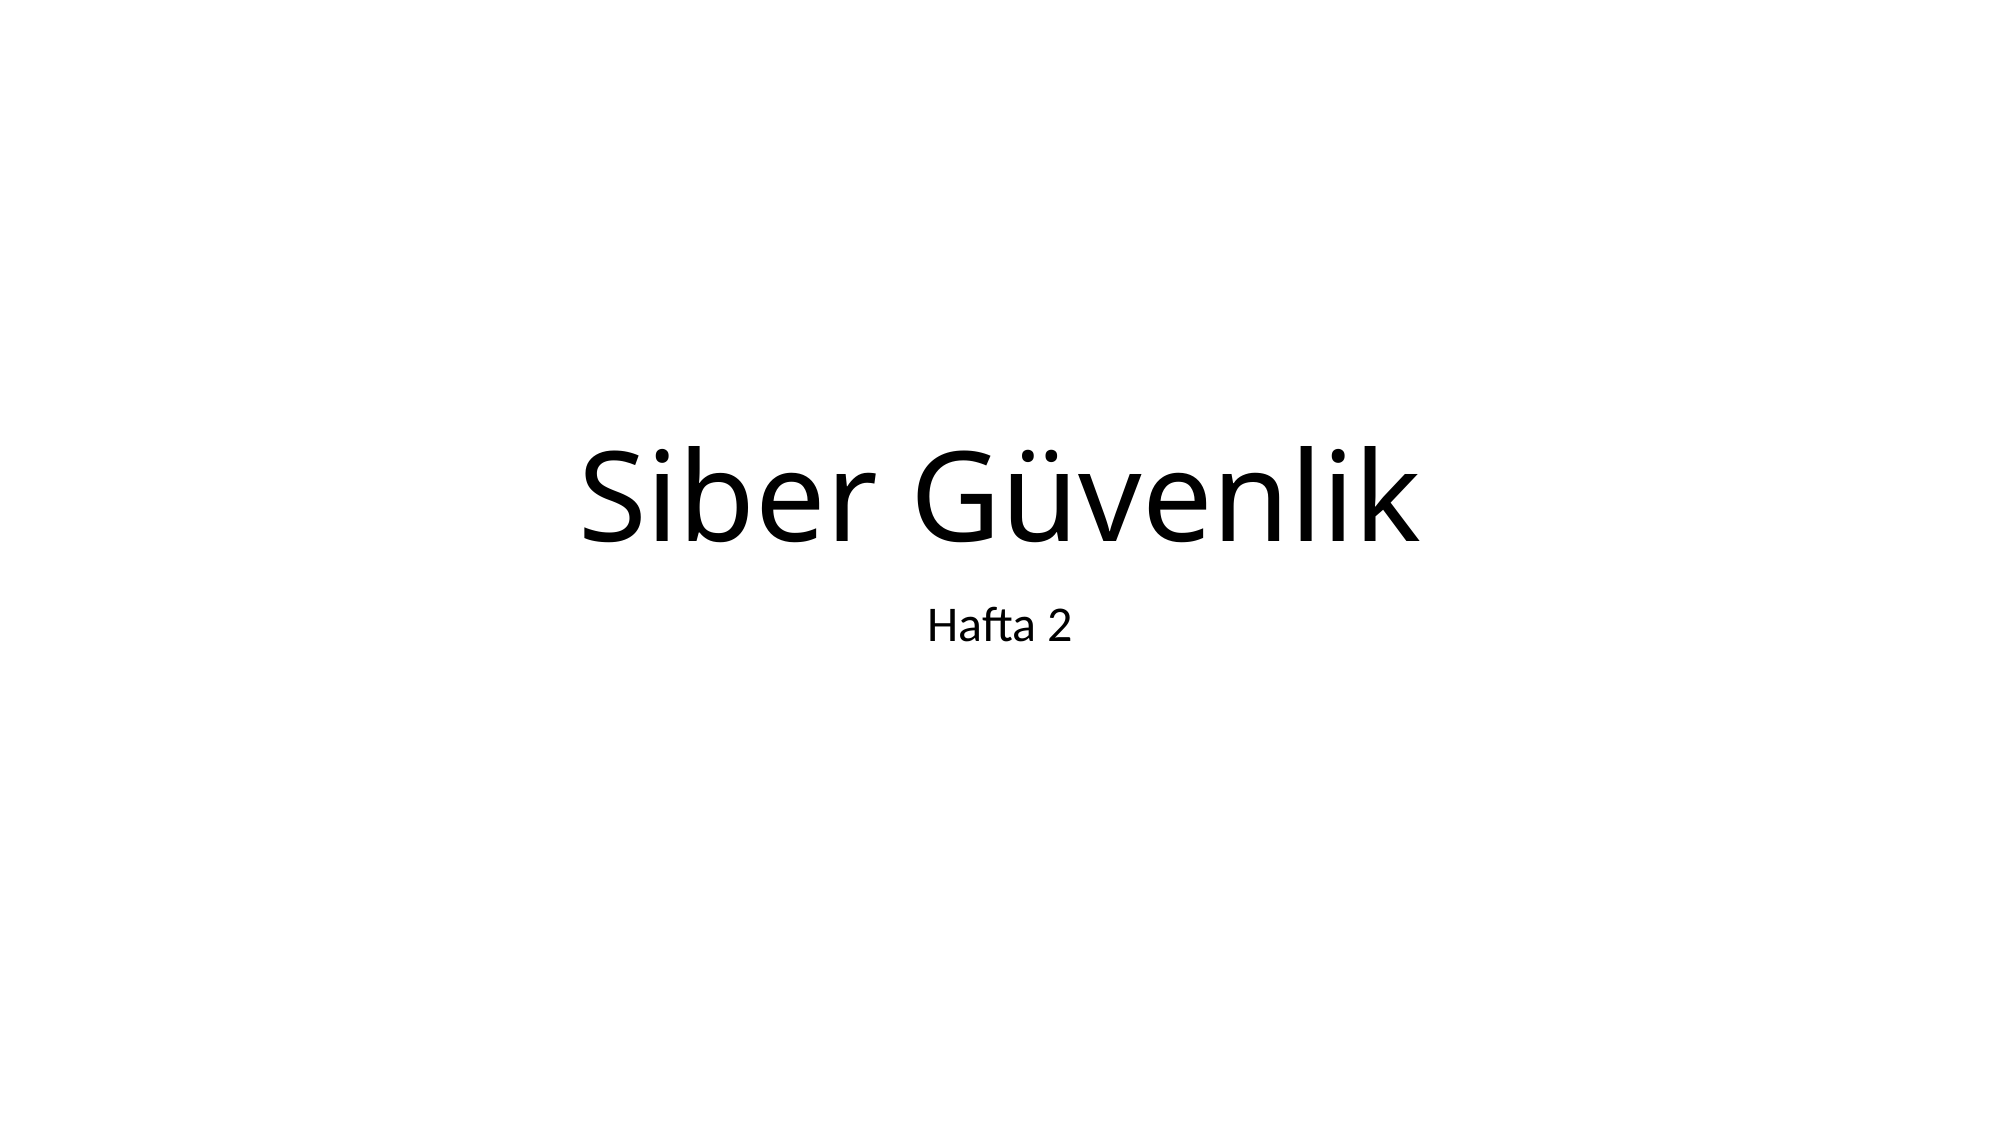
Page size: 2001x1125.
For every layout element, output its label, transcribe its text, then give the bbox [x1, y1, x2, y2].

title Siber Güvenlik [249, 184, 1750, 576]
subtitle Hafta 2 [249, 590, 1750, 863]
